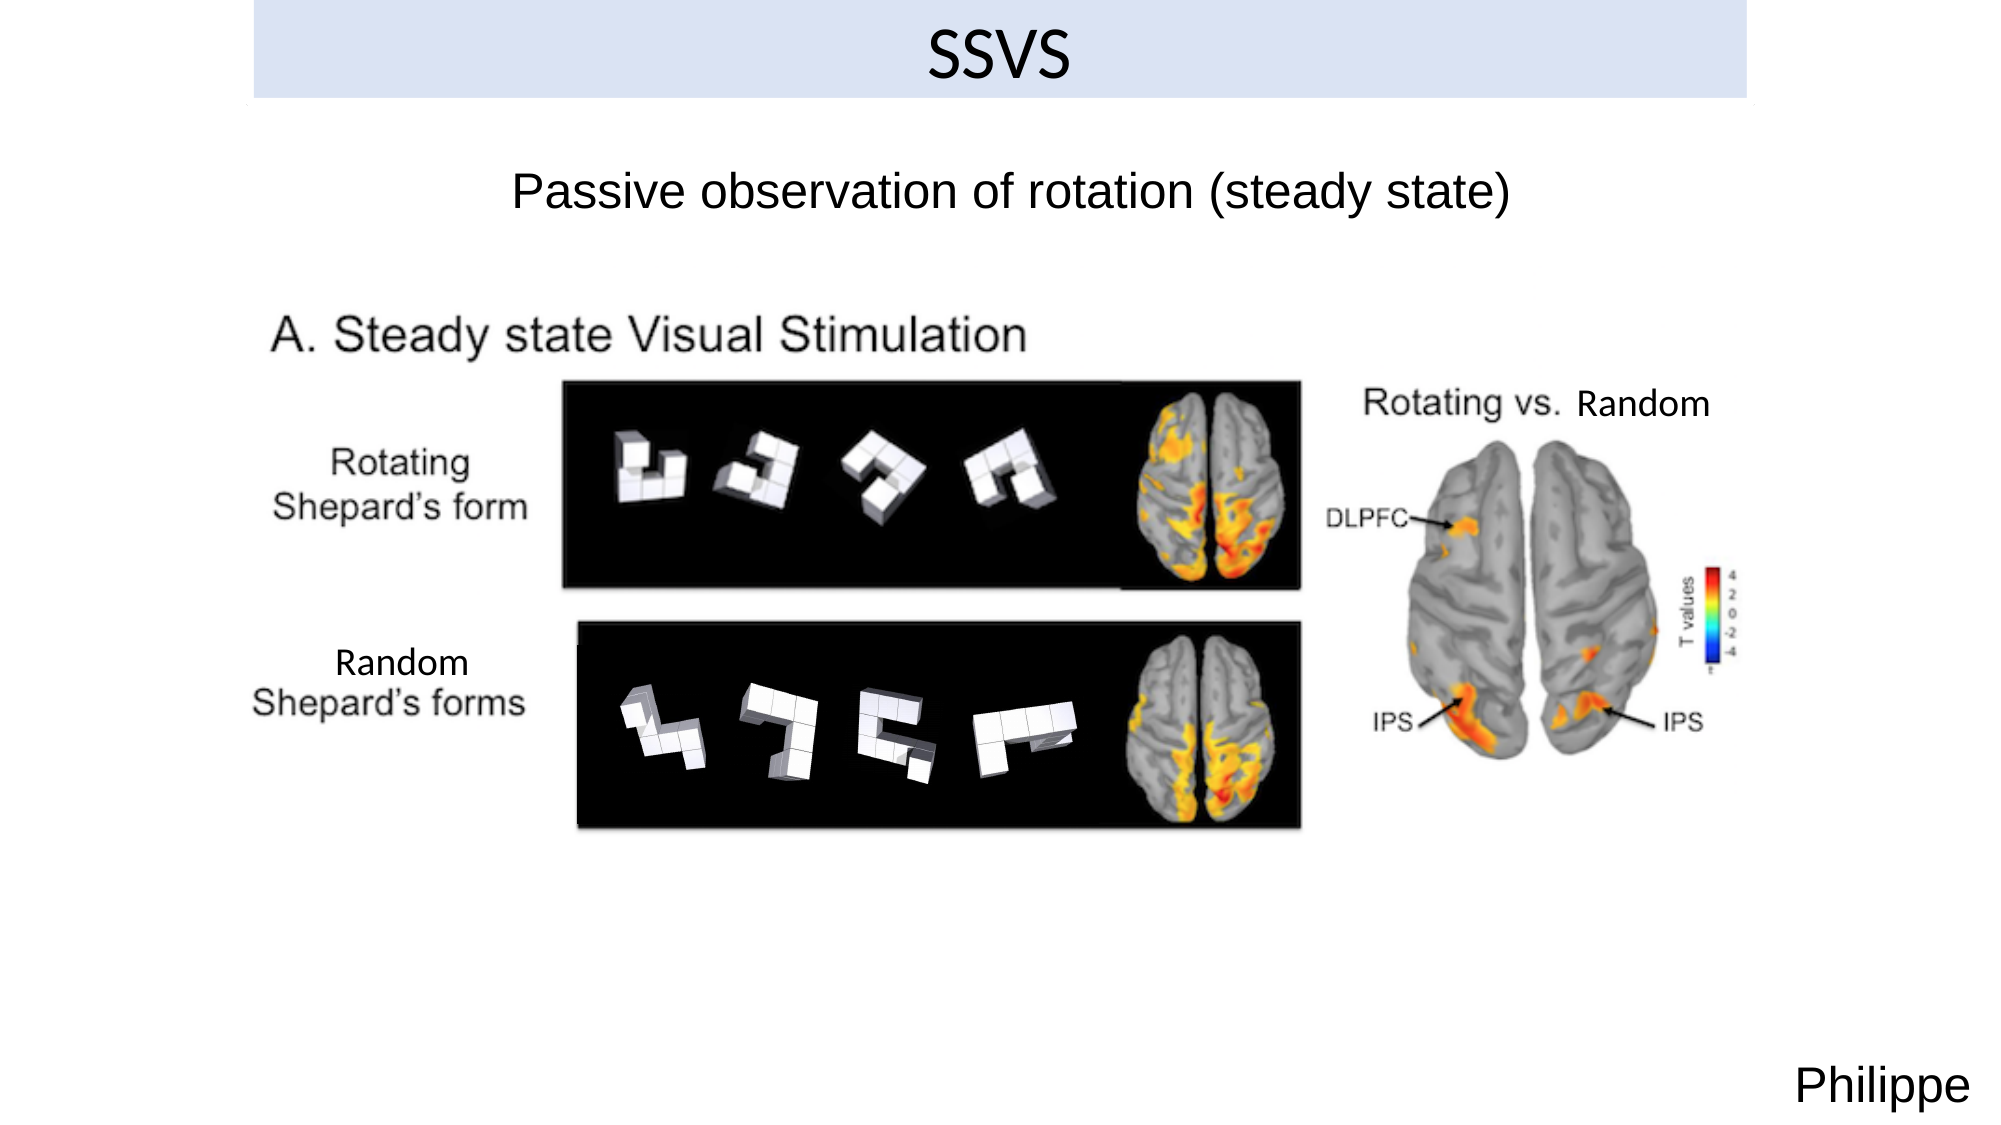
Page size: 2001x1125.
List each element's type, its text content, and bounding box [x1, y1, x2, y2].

picture [249, 266, 1750, 855]
text_box Philippe [1471, 1041, 1991, 1125]
text_box SSVS [255, 1, 1750, 101]
text_box Passive observation of rotation (steady state) [480, 146, 1544, 230]
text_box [577, 645, 1099, 824]
